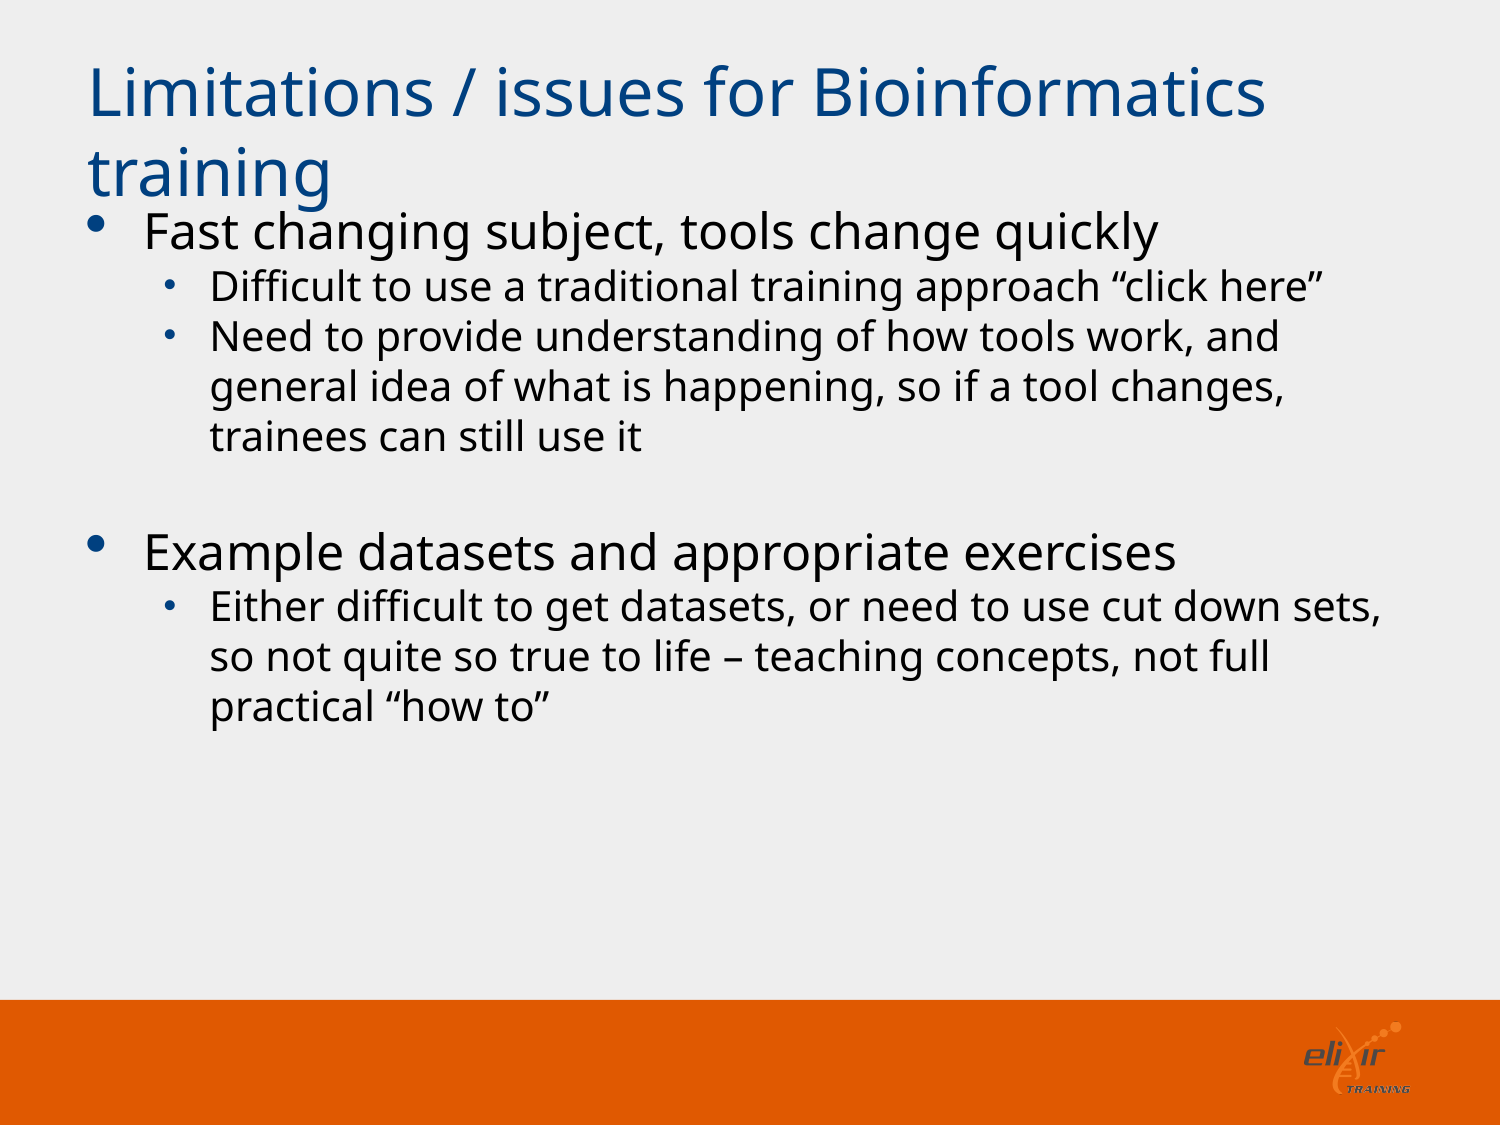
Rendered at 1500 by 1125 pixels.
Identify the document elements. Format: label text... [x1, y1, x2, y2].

text_box Fast changing subject, tools change quickly Difficult to use a traditional training approach “click here” Need to provide understanding of how tools work, and general idea of what is happening, so if a tool changes, trainees can still use it Example datasets and appropriate exercises Either difficult to get datasets, or need to use cut down sets, so not quite so true to life – teaching concepts, not full practical “how to” [87, 199, 1425, 914]
picture [1304, 1020, 1421, 1108]
text_box Limitations / issues for Bioinformatics training [87, 49, 1425, 175]
